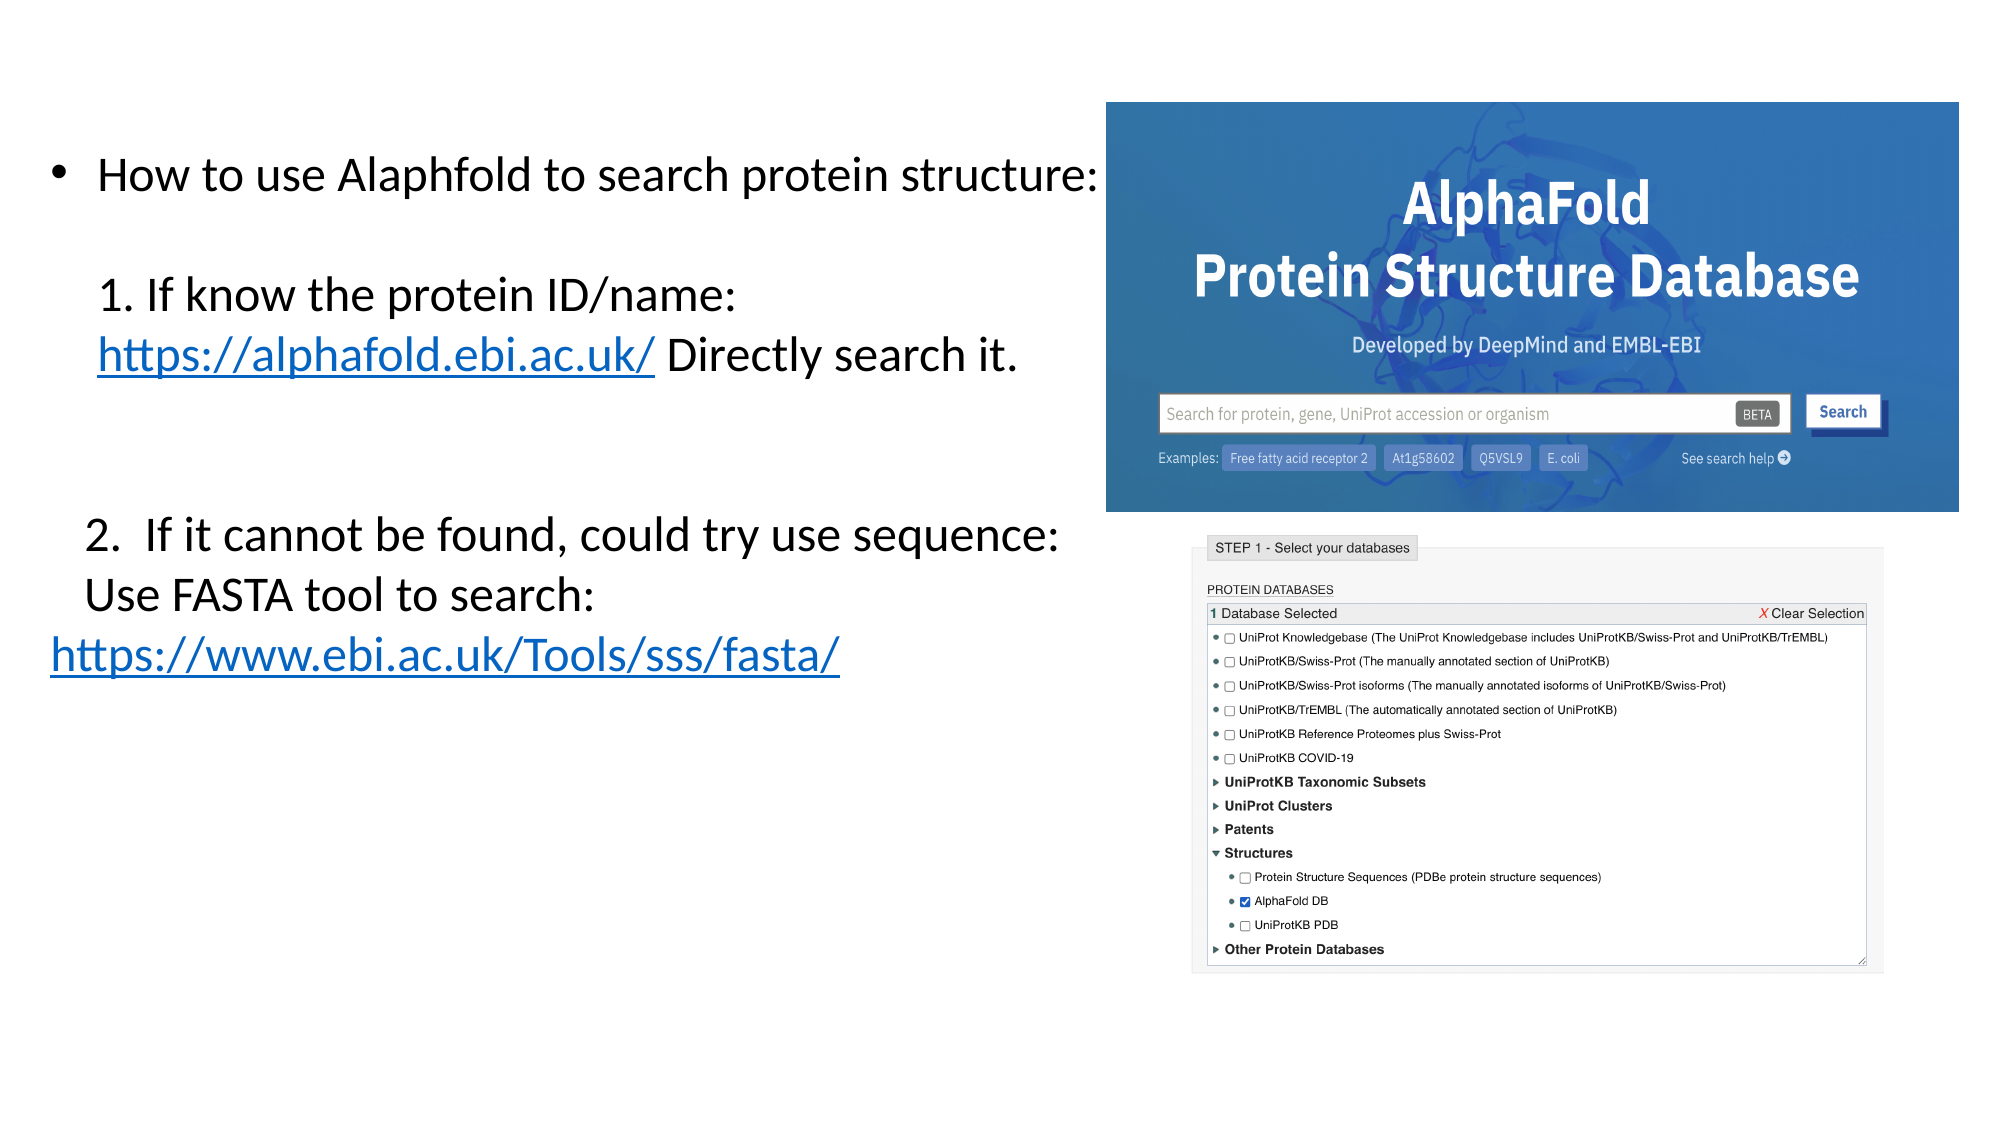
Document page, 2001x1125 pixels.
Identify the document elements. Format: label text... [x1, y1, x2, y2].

picture [1106, 102, 1959, 512]
picture [1181, 535, 1884, 978]
text_box How to use Alaphfold to search protein structure: 1. If know the protein ID/name: https://alphafold.ebi.ac.uk/ Directly search it. 2. If it cannot be found, could try use sequence: Use FASTA tool to search: https://www.ebi.ac.uk/Tools/sss/fasta/ [35, 134, 1143, 1050]
